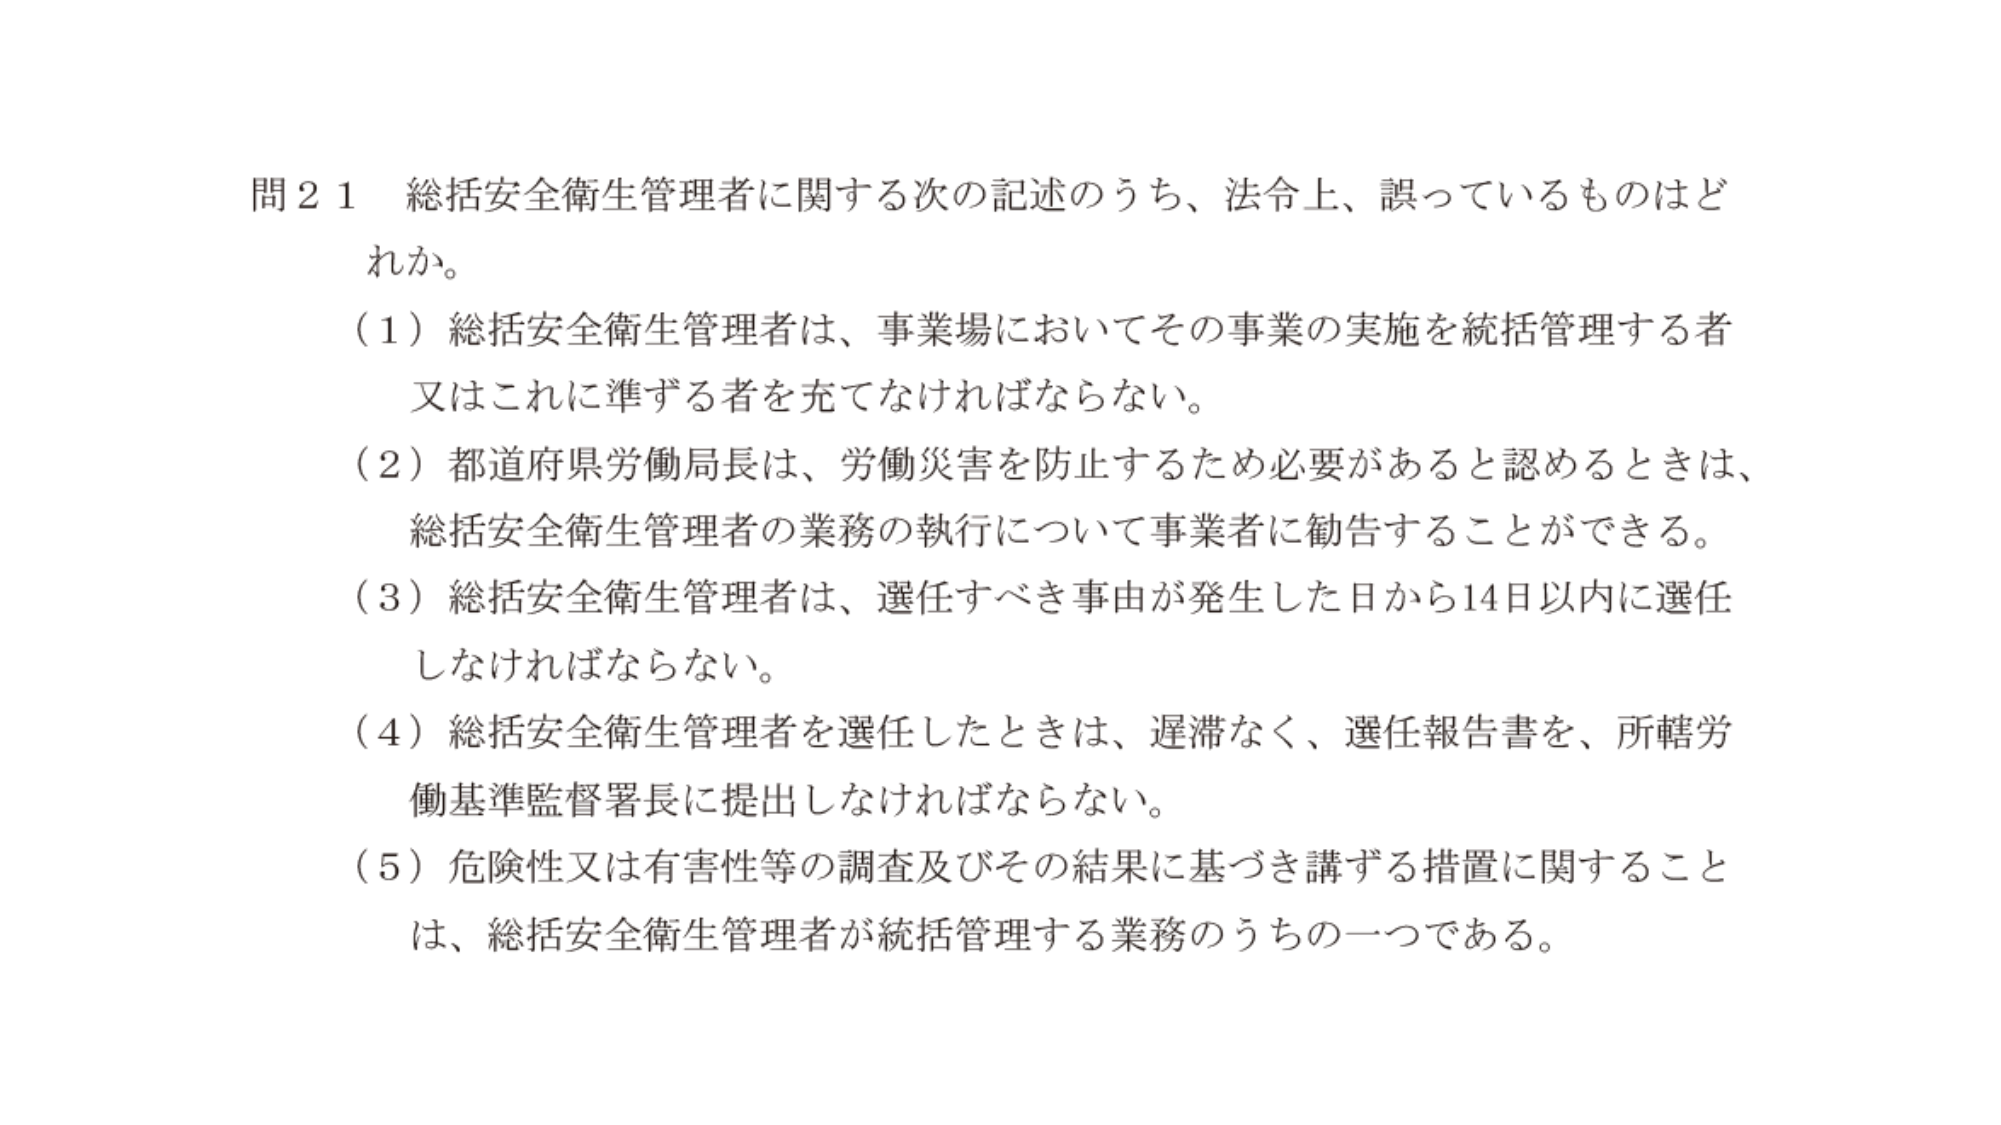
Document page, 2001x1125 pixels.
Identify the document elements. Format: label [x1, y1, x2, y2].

picture [242, 161, 1758, 964]
